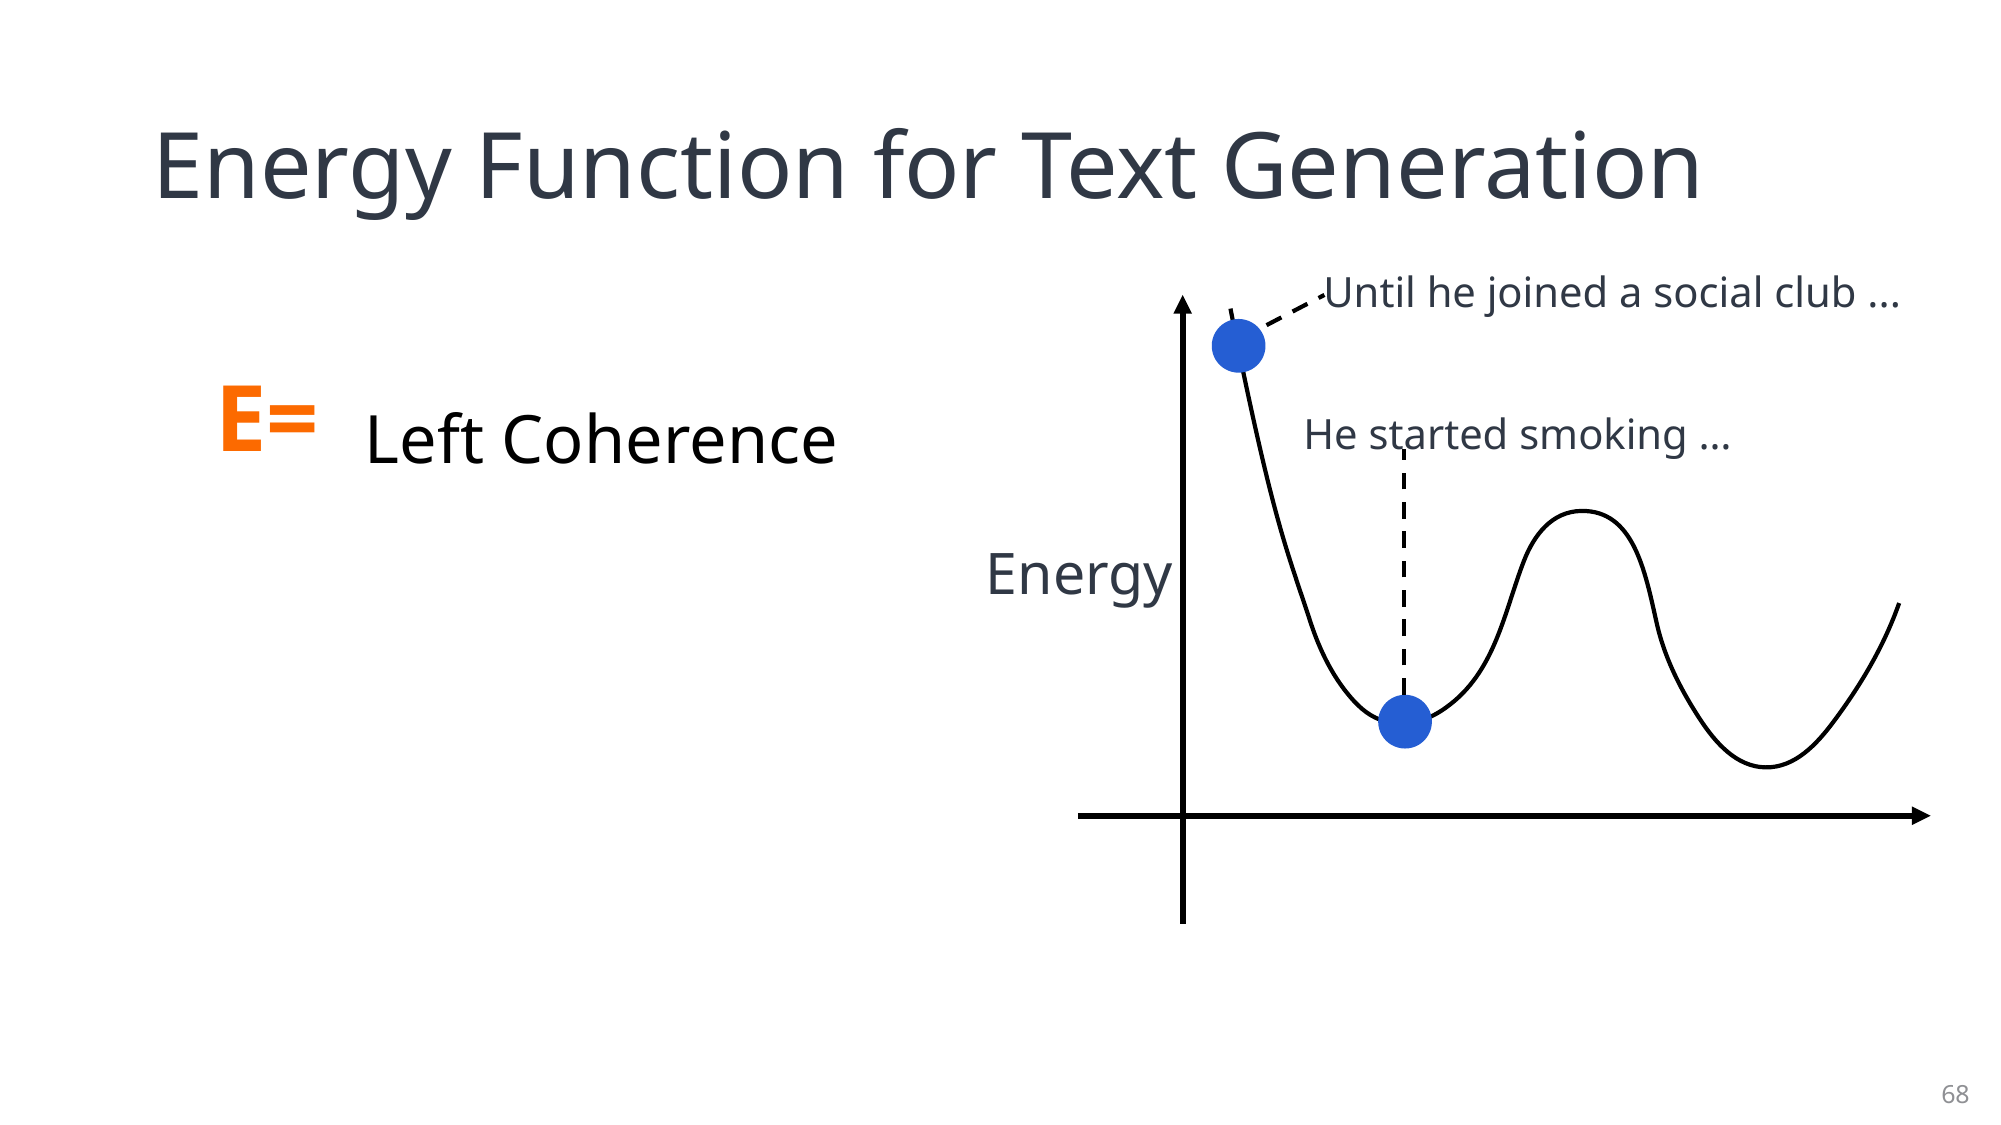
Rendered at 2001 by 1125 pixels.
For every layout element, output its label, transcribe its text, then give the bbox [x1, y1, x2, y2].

text_box [1230, 308, 1900, 768]
slide_number 68 [1912, 1065, 2000, 1125]
title Energy Function for Text Generation [137, 59, 1863, 278]
text_box [1176, 294, 1189, 816]
text_box He started smoking … [1425, 393, 1747, 462]
text_box Energy [981, 533, 1178, 611]
text_box [1211, 318, 1266, 373]
text_box [1378, 694, 1432, 749]
text_box E= [181, 352, 350, 478]
text_box [1077, 809, 1931, 822]
text_box Until he joined a social club ... [1319, 252, 1906, 321]
text_box Left Coherence [350, 350, 1122, 485]
